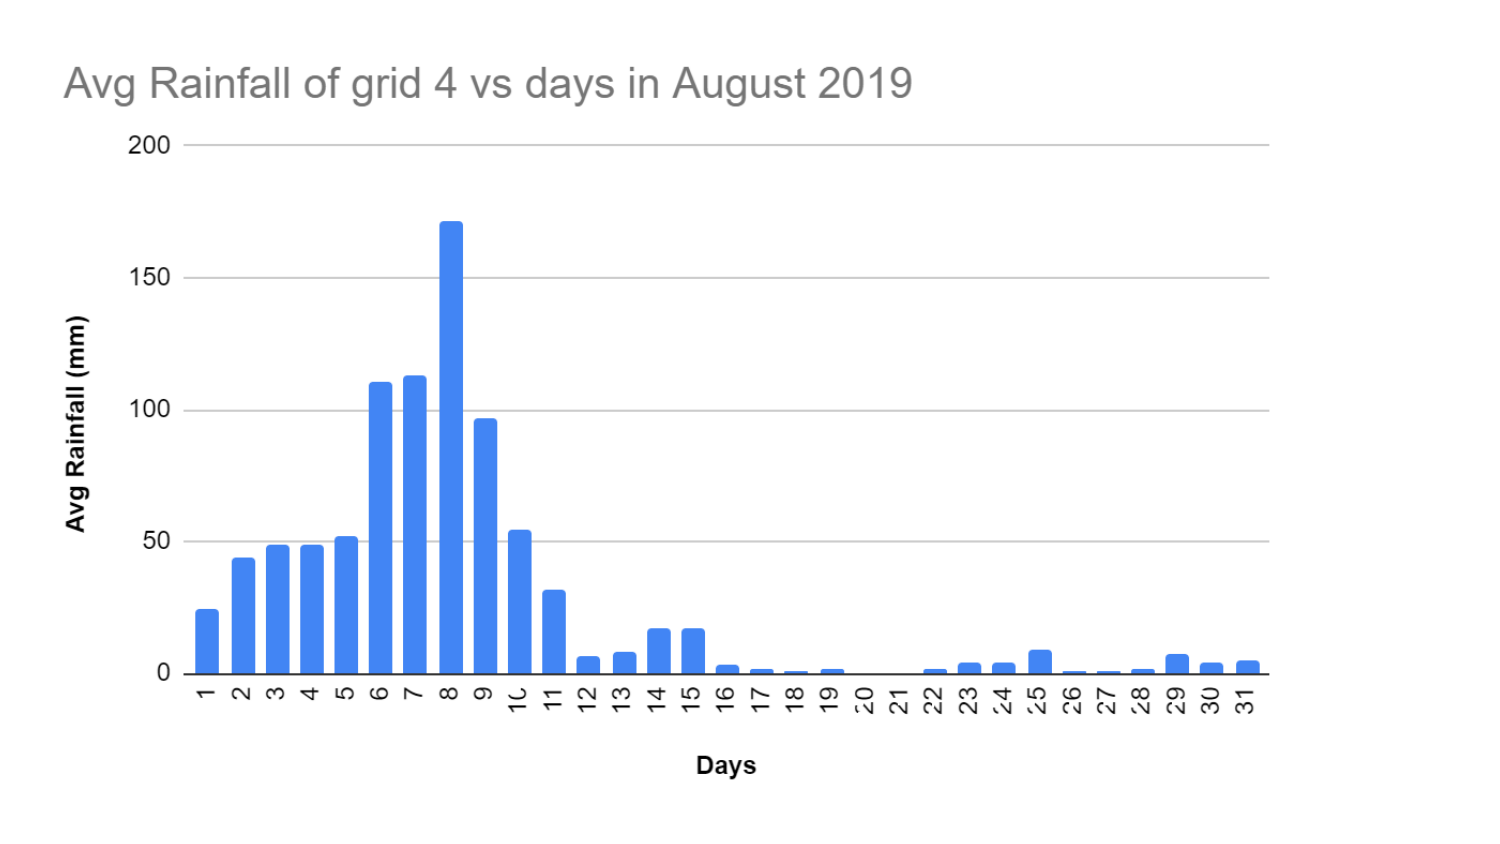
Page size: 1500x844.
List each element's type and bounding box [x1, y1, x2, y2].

picture [24, 24, 1309, 819]
